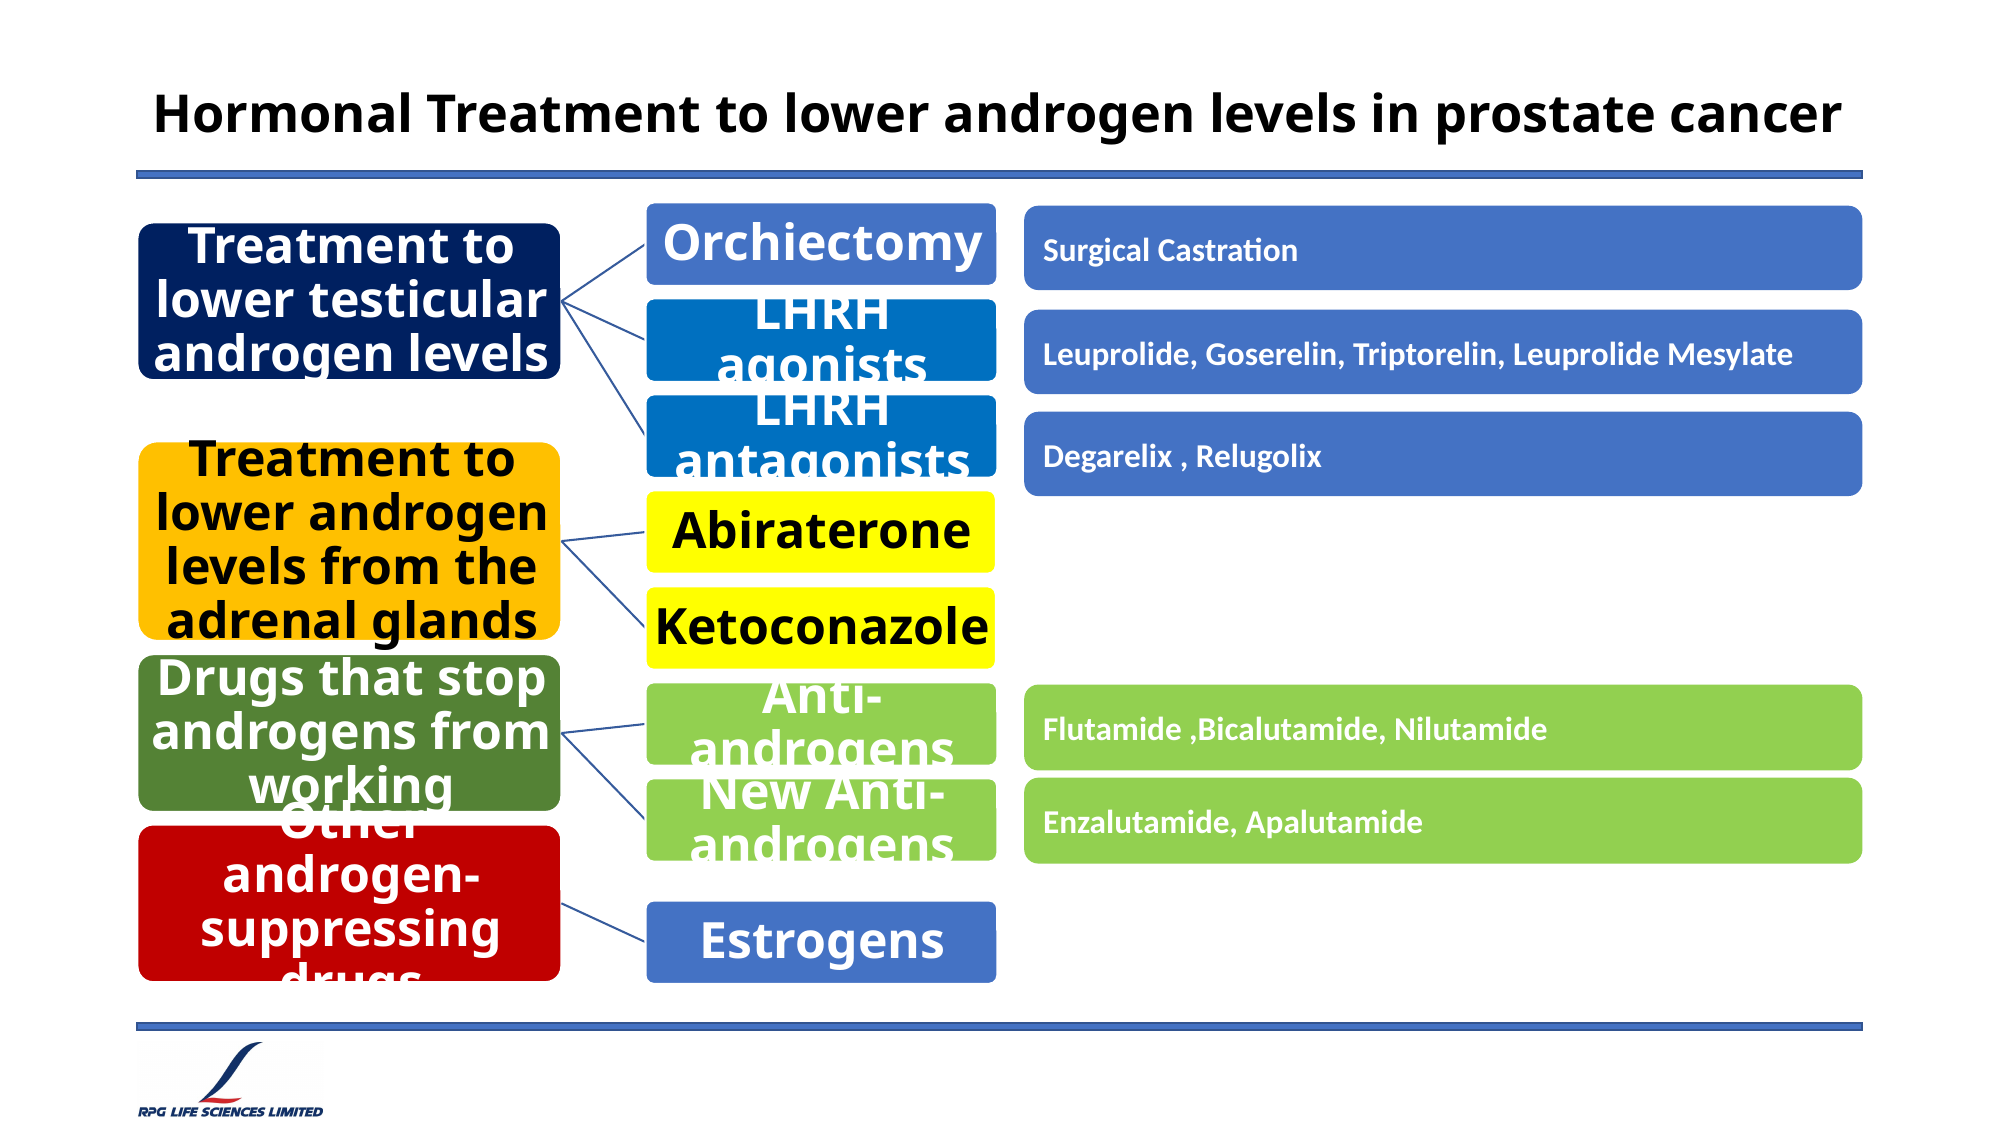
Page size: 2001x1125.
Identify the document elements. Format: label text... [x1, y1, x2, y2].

text_box Surgical Castration [1189, 204, 1864, 292]
text_box Enzalutamide, Apalutamide [1189, 776, 1864, 865]
title Hormonal Treatment to lower androgen levels in prostate cancer [137, 59, 1863, 171]
text_box Leuprolide, Goserelin, Triptorelin, Leuprolide Mesylate [1189, 308, 1864, 396]
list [137, 185, 1189, 1006]
picture [137, 1041, 324, 1118]
text_box Degarelix , Relugolix [1189, 410, 1864, 498]
text_box Flutamide ,Bicalutamide, Nilutamide [1189, 683, 1864, 772]
